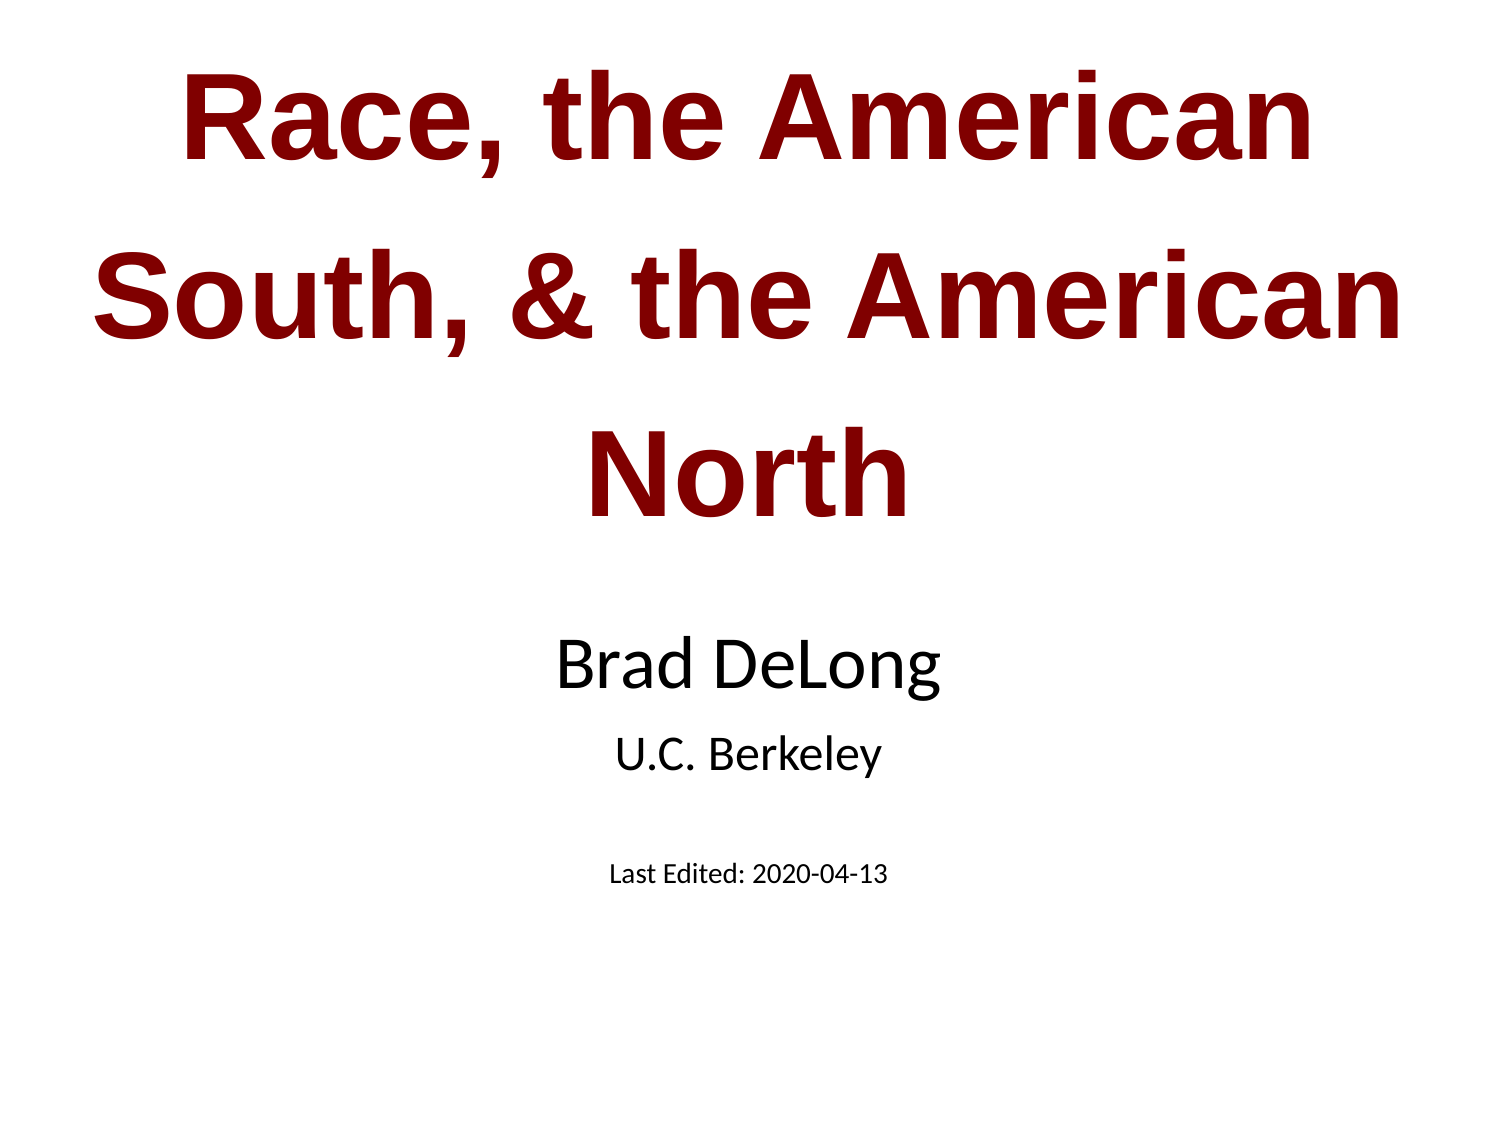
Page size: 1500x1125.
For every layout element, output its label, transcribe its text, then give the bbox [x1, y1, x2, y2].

list Brad DeLong U.C. Berkeley Last Edited: 2020-04-13 [44, 624, 1453, 1027]
title Race, the American South, & the American North [44, 0, 1453, 551]
